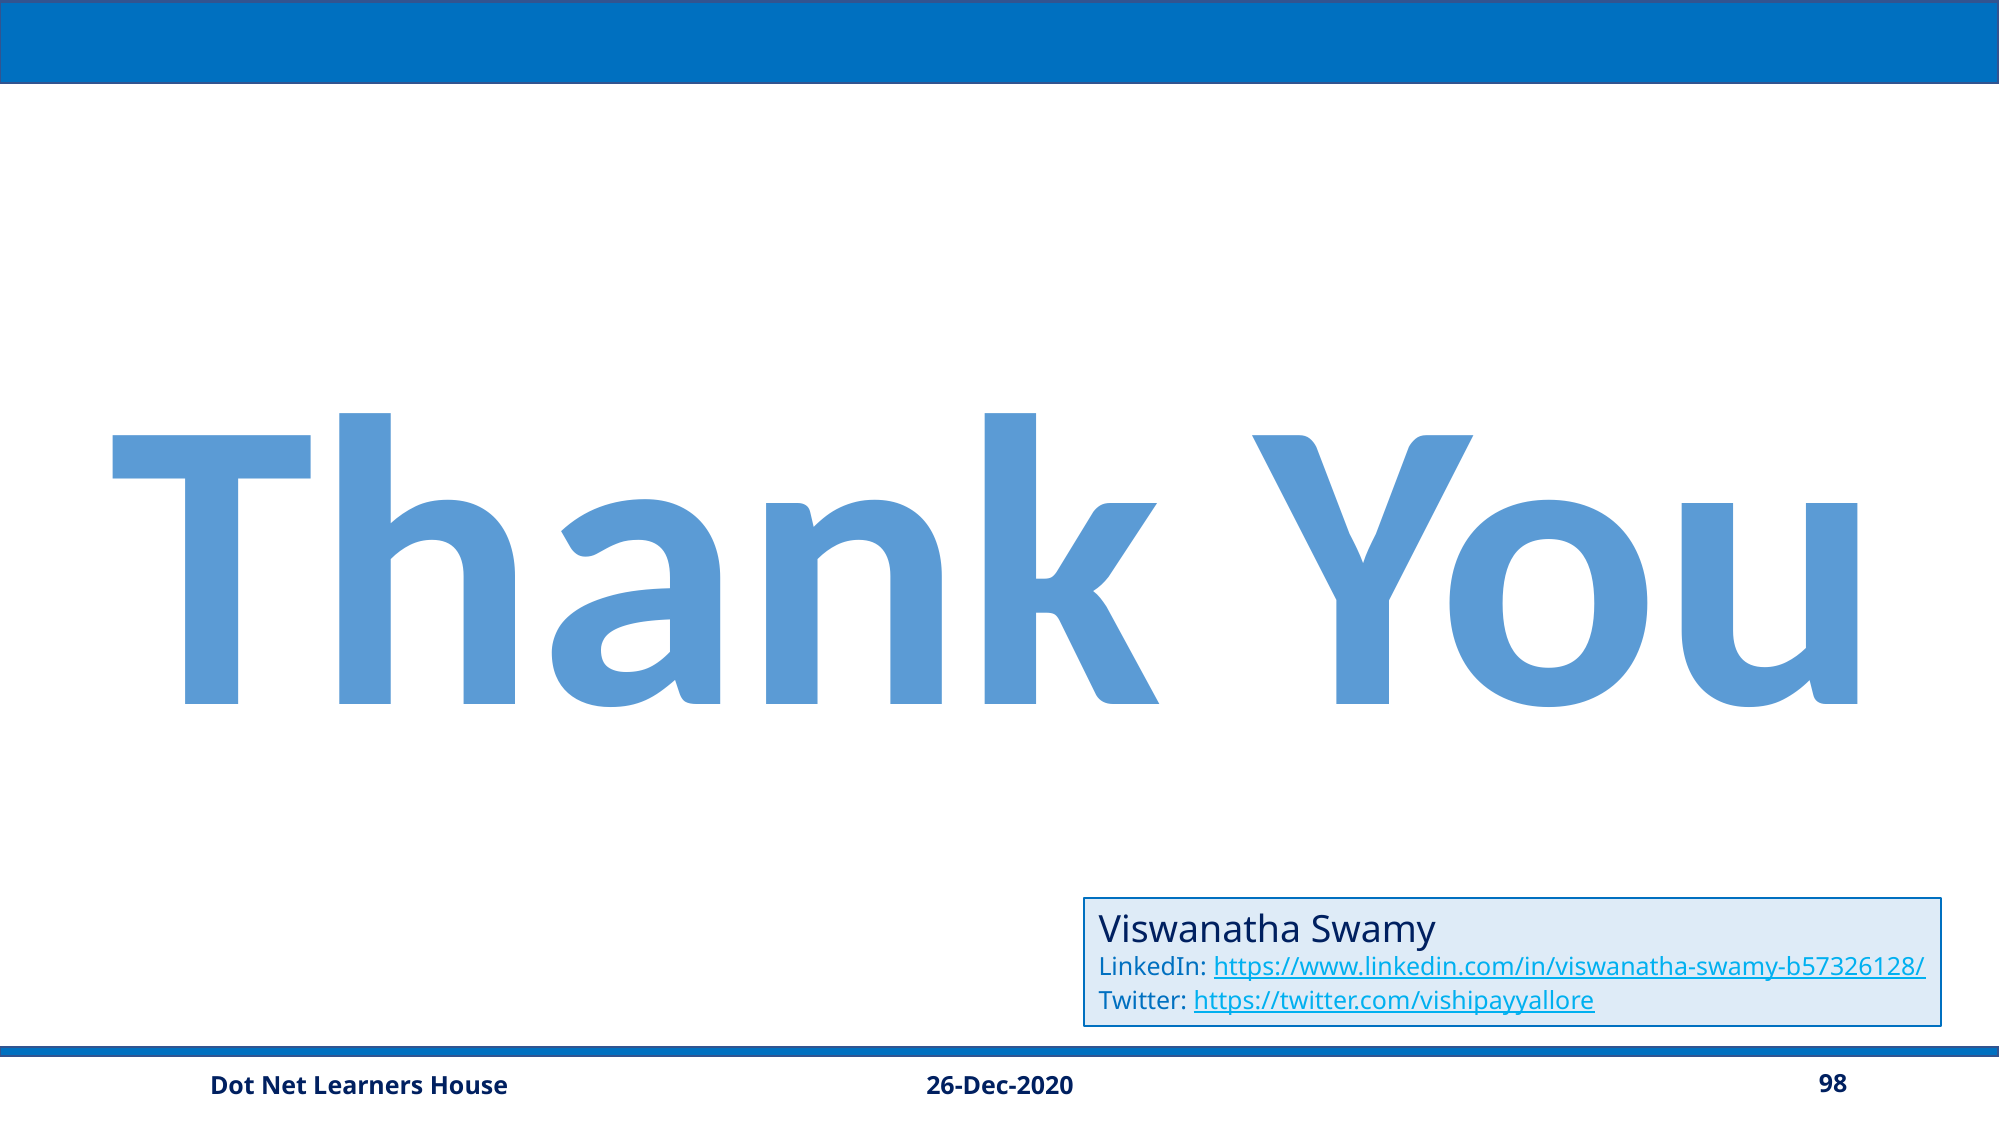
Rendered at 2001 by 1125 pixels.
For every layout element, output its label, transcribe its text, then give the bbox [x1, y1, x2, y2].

slide_number 98 [1412, 1054, 1863, 1115]
footer 26-Dec-2020 [697, 1054, 1338, 1115]
text_box Thank You [94, 282, 1900, 796]
text_box Viswanatha Swamy LinkedIn: https://www.linkedin.com/in/viswanatha-swamy-b57326128/ Twitter: https://twitter.com/vishipayyallore [1083, 898, 1941, 1026]
text_box [0, 0, 1999, 84]
text_box Dot Net Learners House [21, 1054, 697, 1115]
text_box [0, 1046, 1999, 1057]
